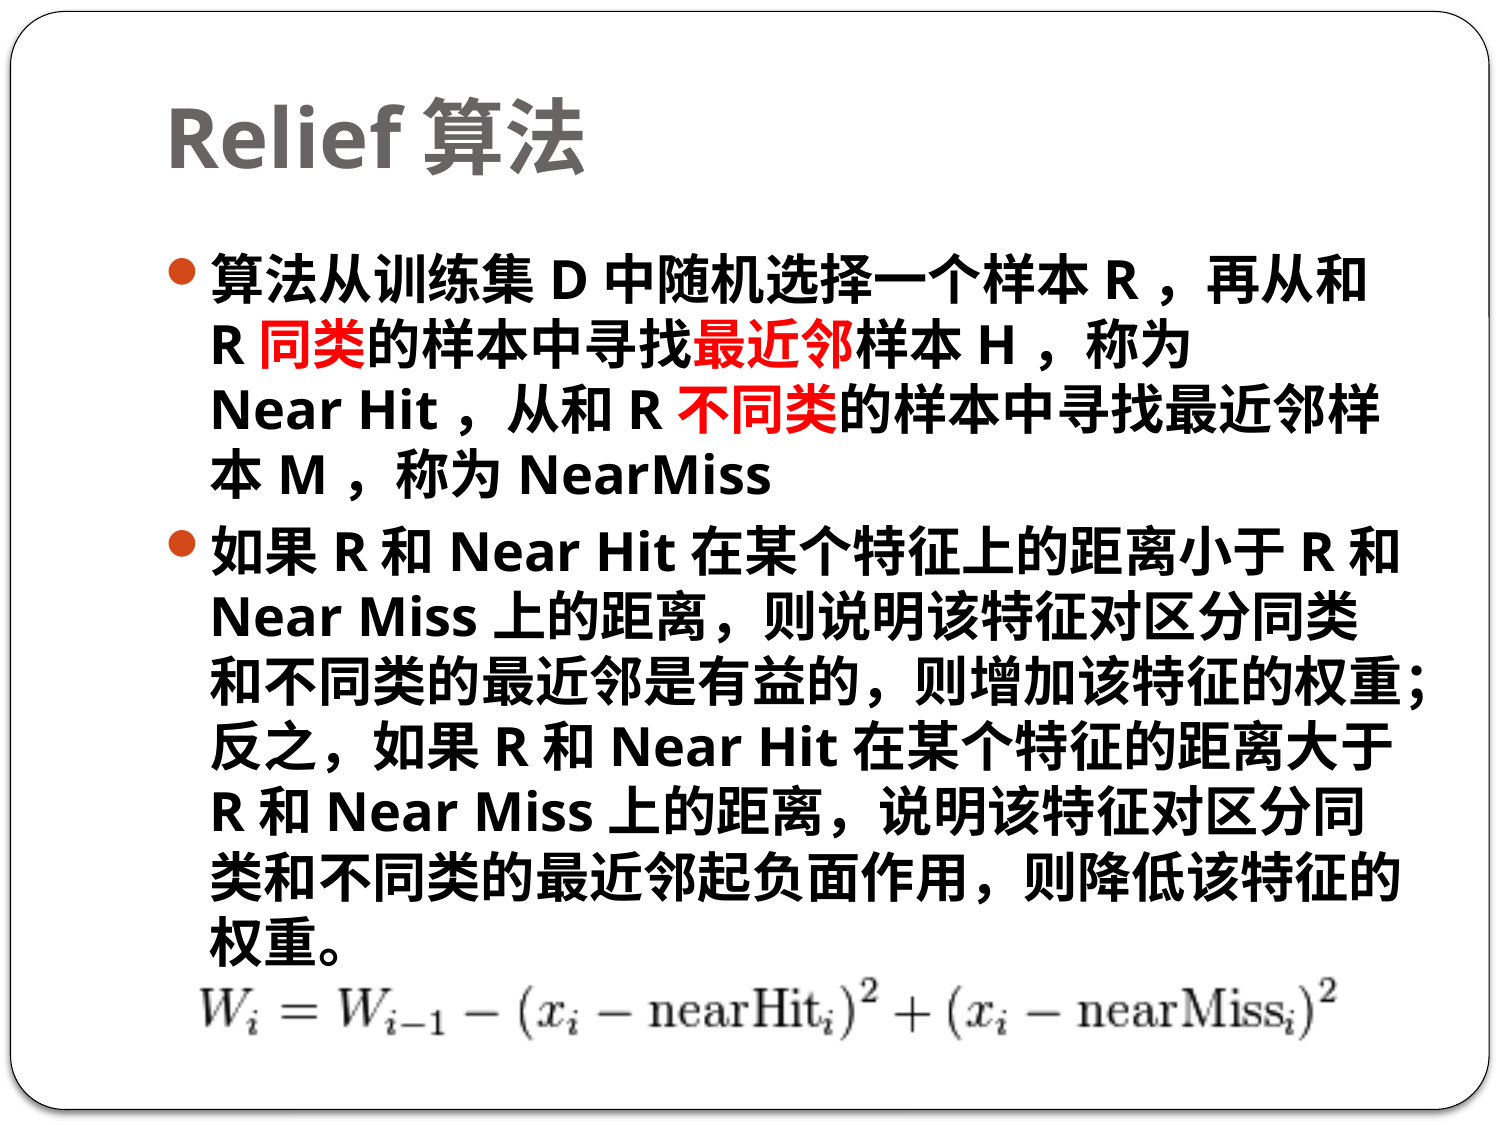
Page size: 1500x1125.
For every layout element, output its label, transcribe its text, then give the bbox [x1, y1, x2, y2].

picture [182, 970, 1357, 1044]
title Relief算法 [150, 45, 1425, 233]
list 算法从训练集D中随机选择一个样本R，再从和R同类的样本中寻找最近邻样本H，称为Near Hit，从和R不同类的样本中寻找最近邻样本M，称为NearMiss 如果R和Near Hit在某个特征上的距离小于R和Near Miss上的距离，则说明该特征对区分同类和不同类的最近邻是有益的，则增加该特征的权重；反之，如果R和Near Hit在某个特征的距离大于R和Near Miss上的距离，说明该特征对区分同类和不同类的最近邻起负面作用，则降低该特征的权重。 [150, 237, 1425, 988]
